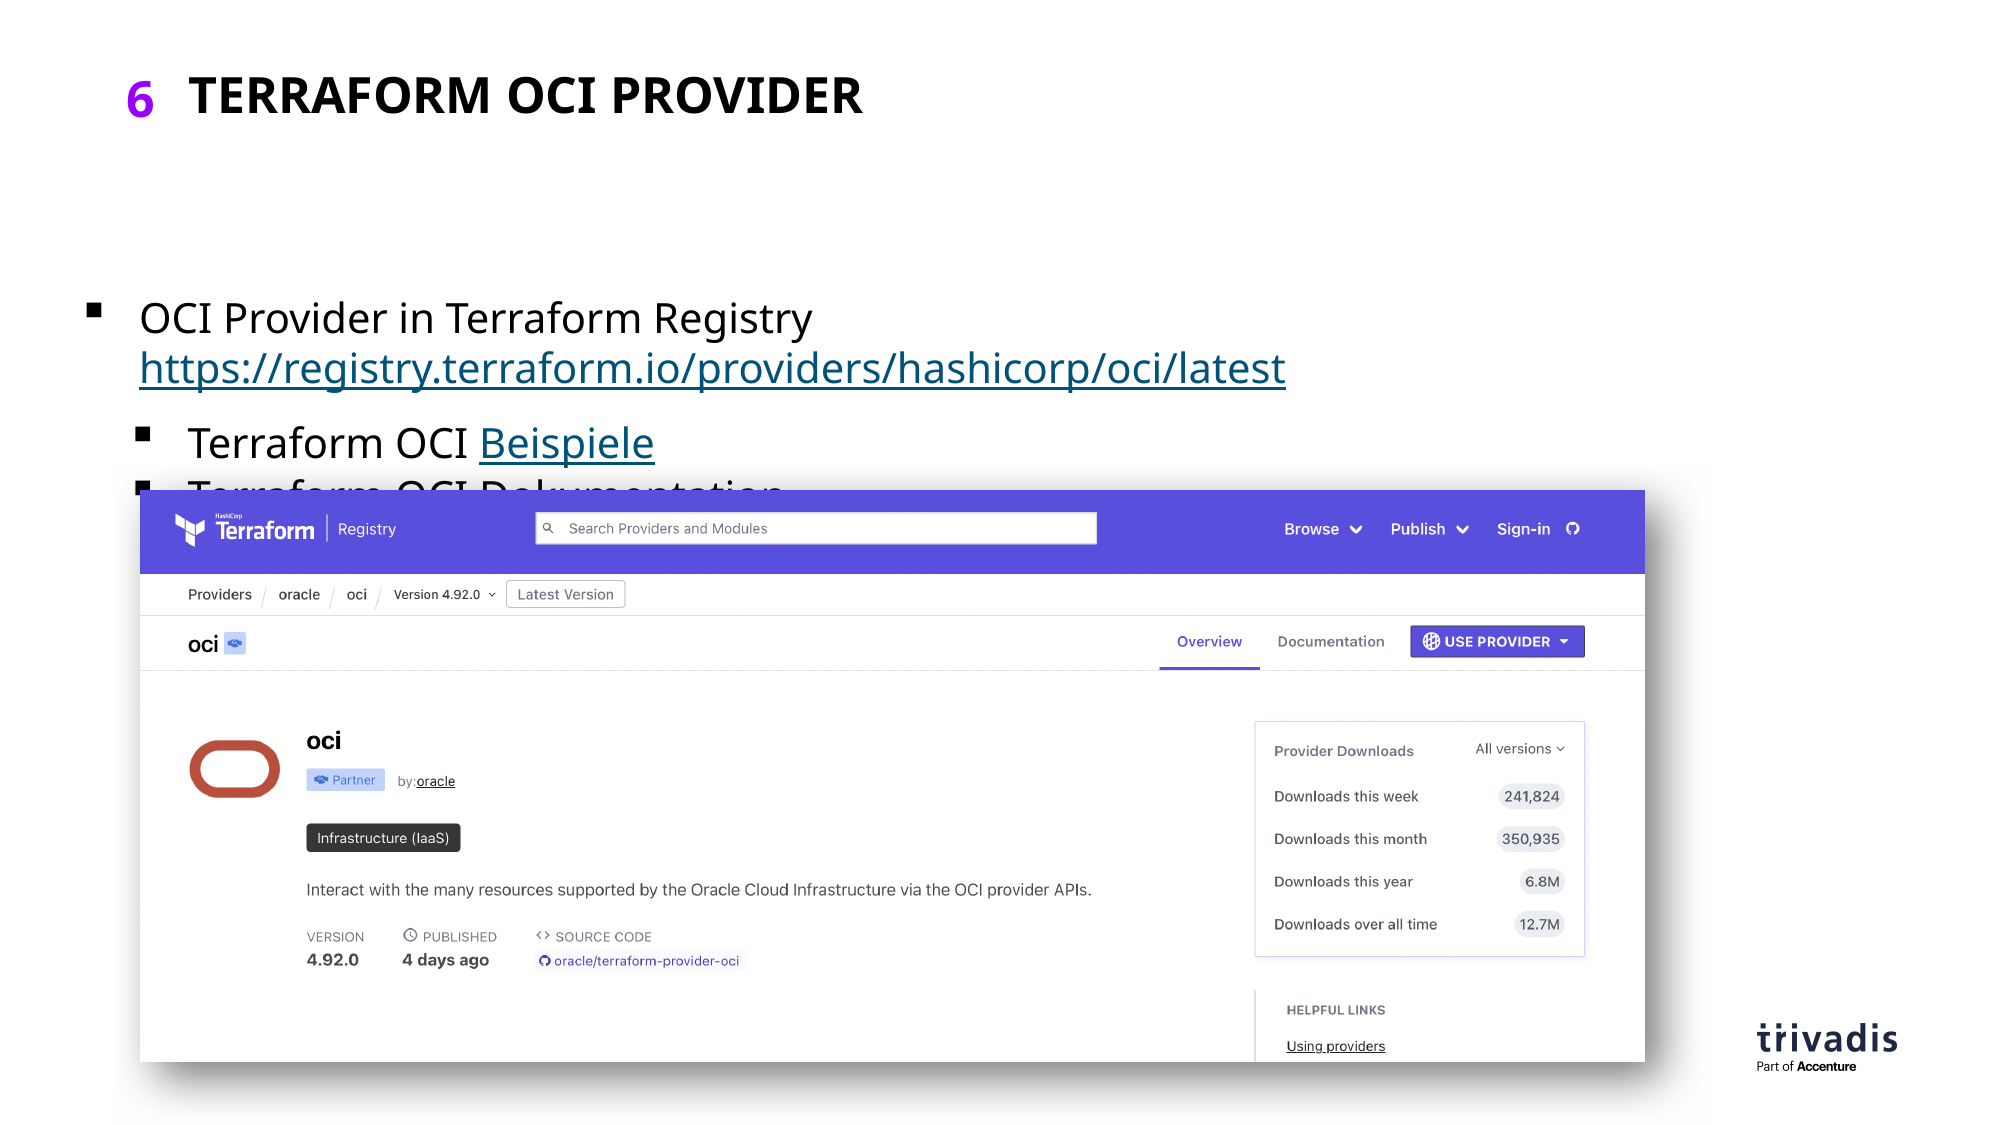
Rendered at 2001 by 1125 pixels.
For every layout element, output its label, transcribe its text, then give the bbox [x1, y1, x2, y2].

picture [1757, 1062, 1897, 1071]
picture [140, 490, 1646, 1062]
list OCI Provider in Terraform Registry https://registry.terraform.io/providers/hashicorp/oci/latest Terraform OCI Beispiele Terraform OCI Dokumentation https://registry.terraform.io/providers/oracle/oci/latest/docs [65, 284, 1933, 1062]
title Terraform OCI Provider [170, 63, 1933, 136]
